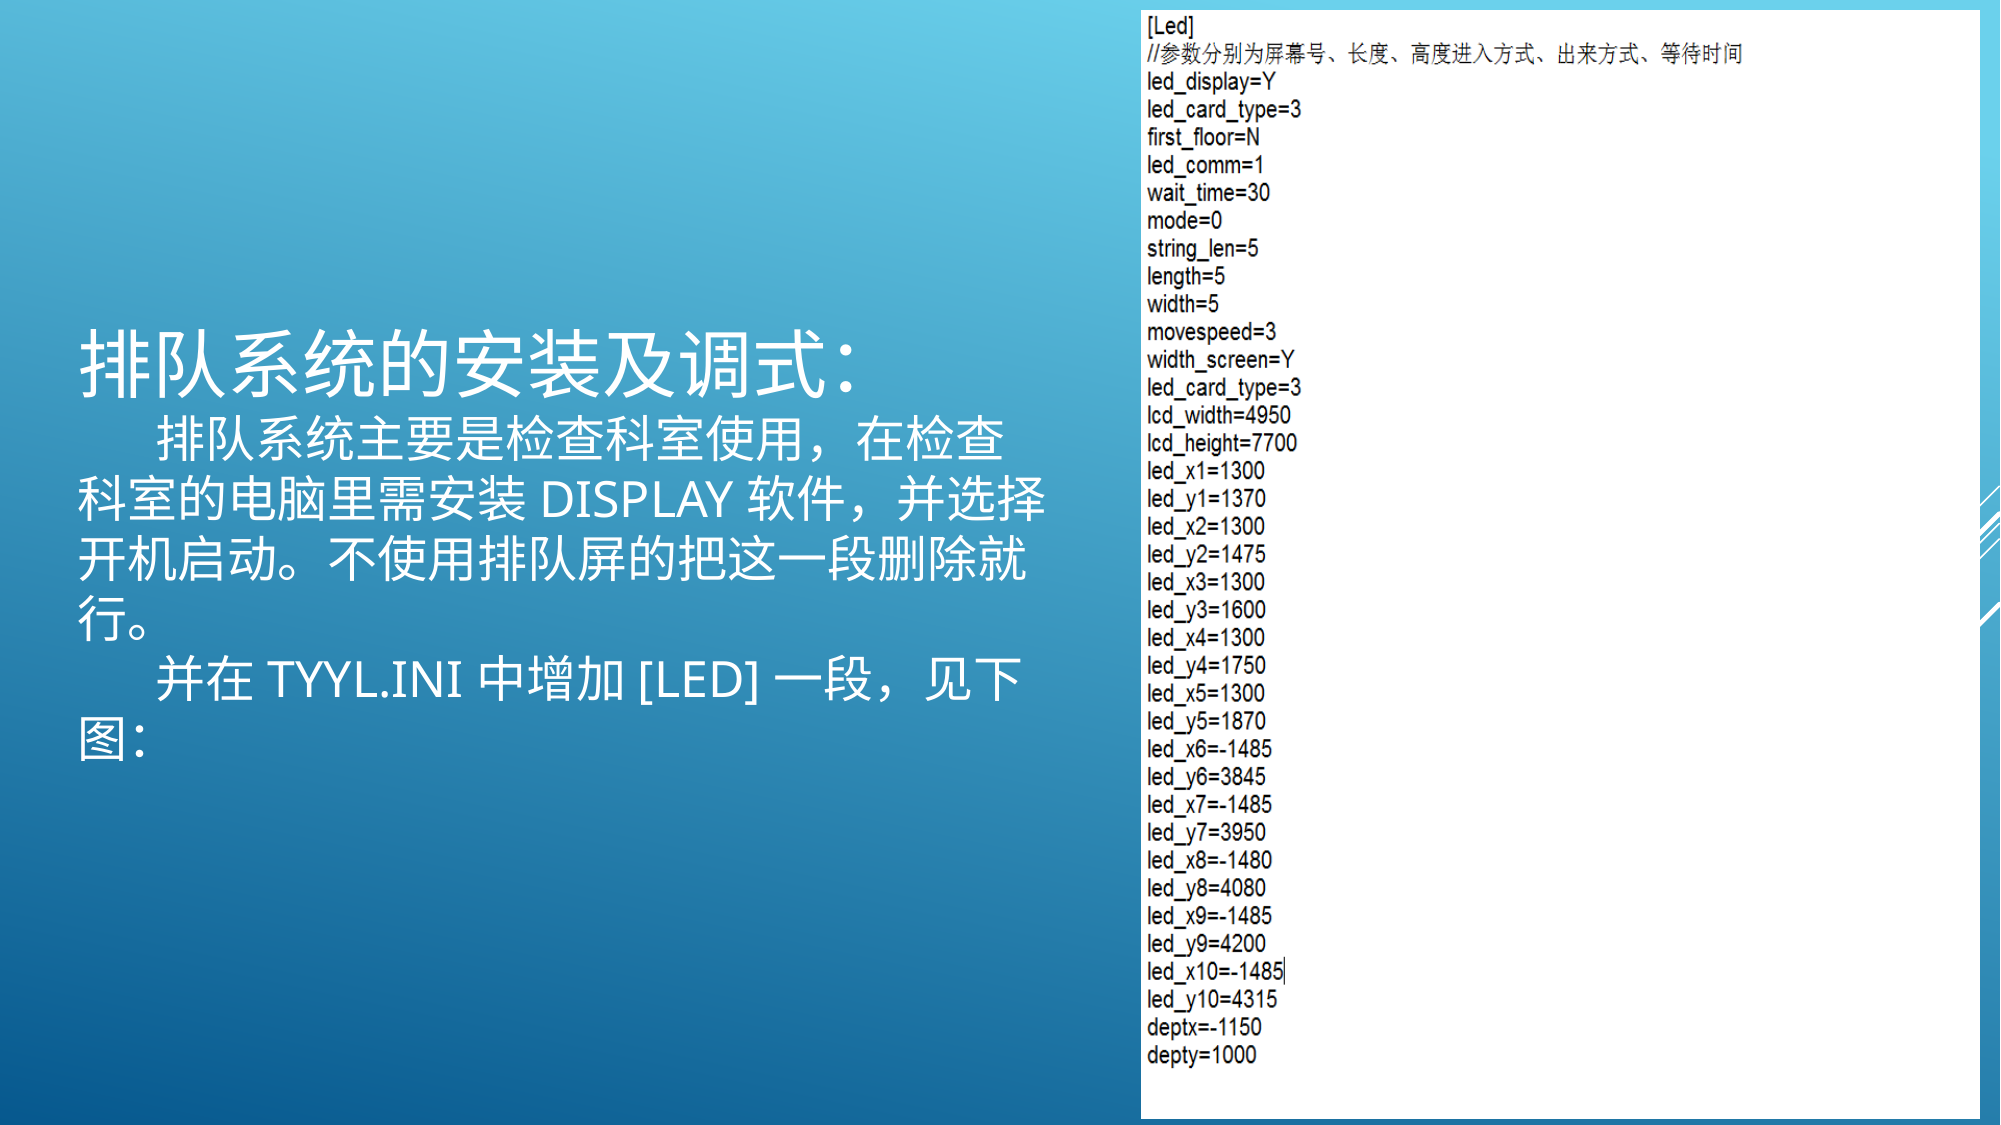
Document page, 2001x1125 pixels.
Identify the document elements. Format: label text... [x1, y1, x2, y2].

picture [1141, 10, 1980, 1119]
title 排队系统的安装及调式： 排队系统主要是检查科室使用，在检查科室的电脑里需安装DISPLAY软件，并选择开机启动。不使用排队屏的把这一段删除就行。 并在tyyl.ini中增加[LED]一段，见下图： [62, 52, 1068, 1033]
